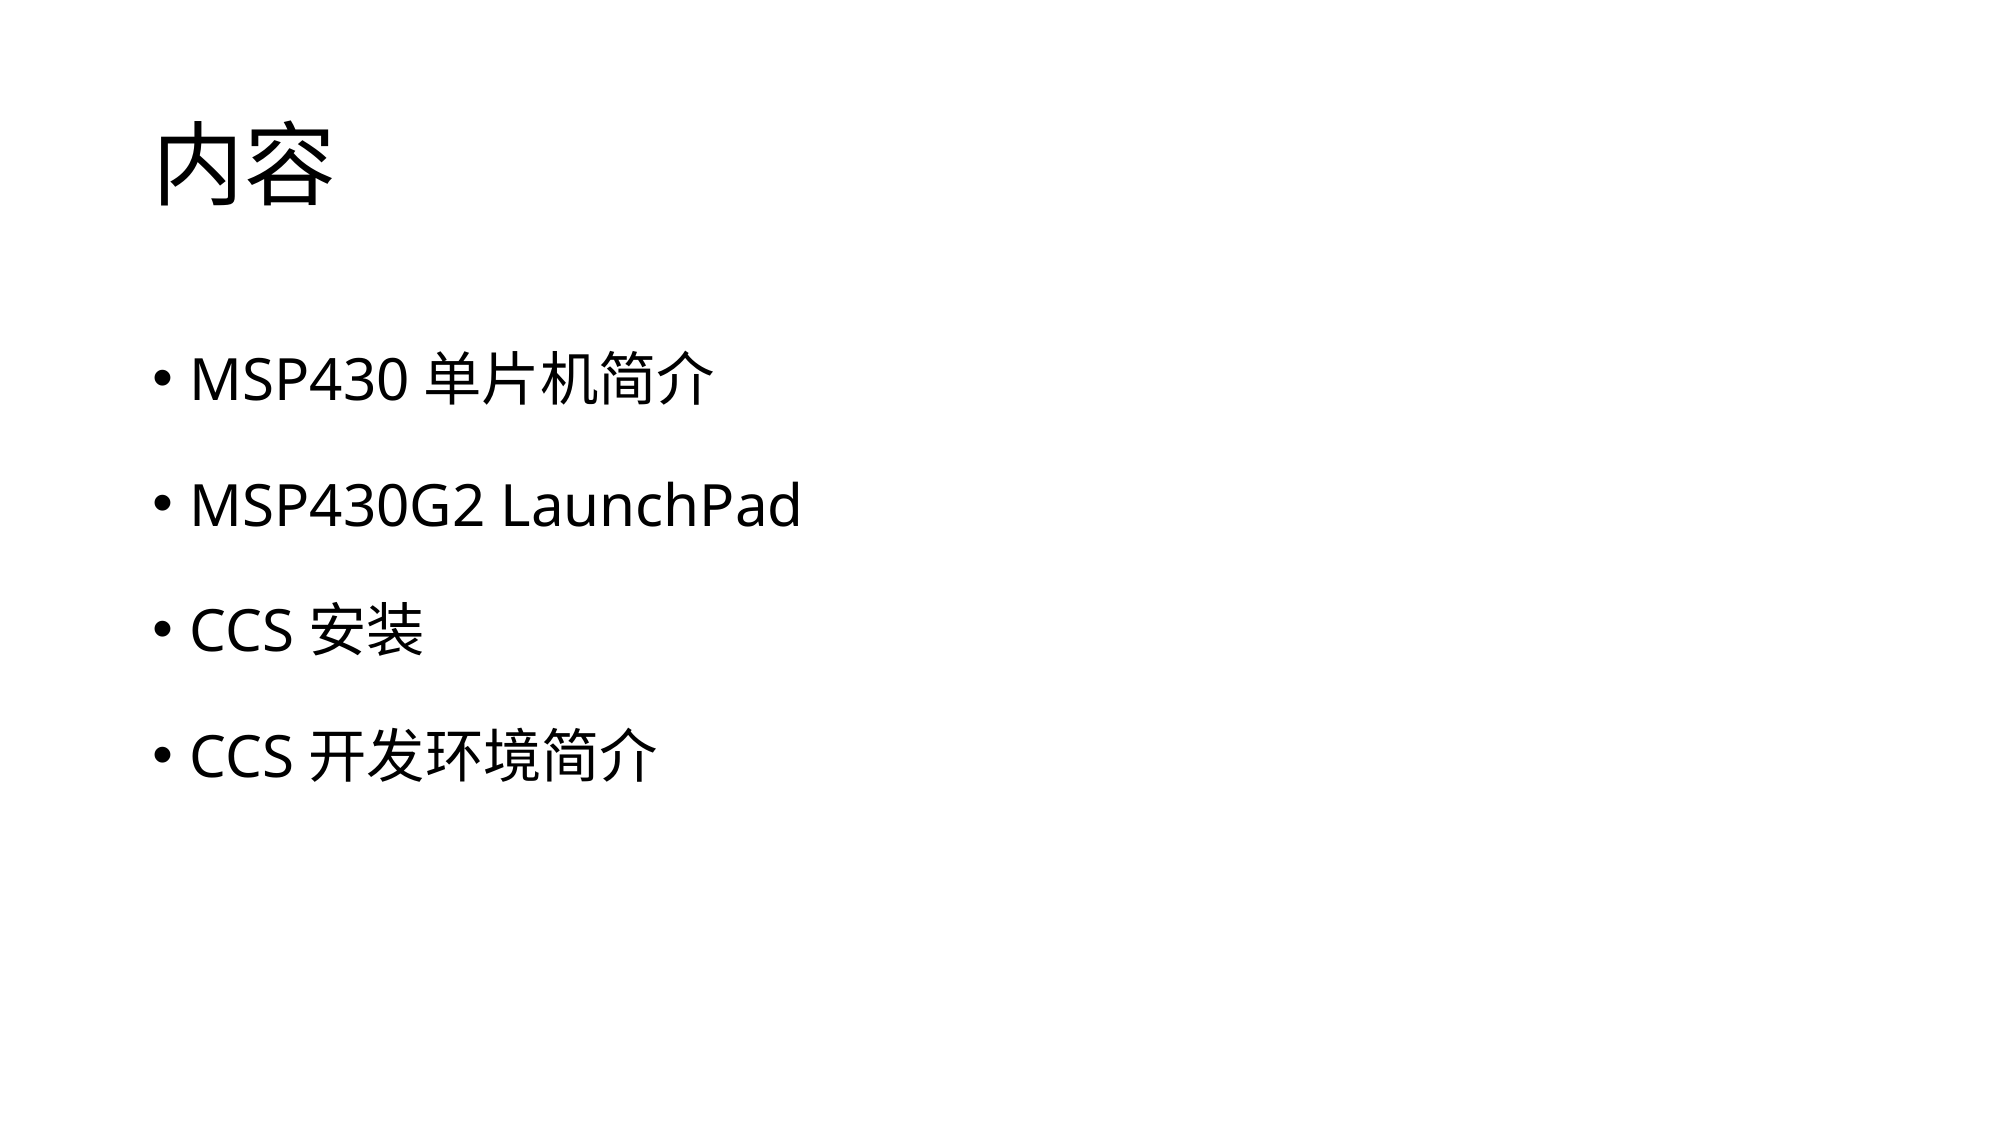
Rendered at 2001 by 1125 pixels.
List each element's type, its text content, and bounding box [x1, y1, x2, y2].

list MSP430单片机简介 MSP430G2 LaunchPad CCS安装 CCS开发环境简介 [137, 299, 1863, 1014]
title 内容 [137, 59, 1863, 278]
